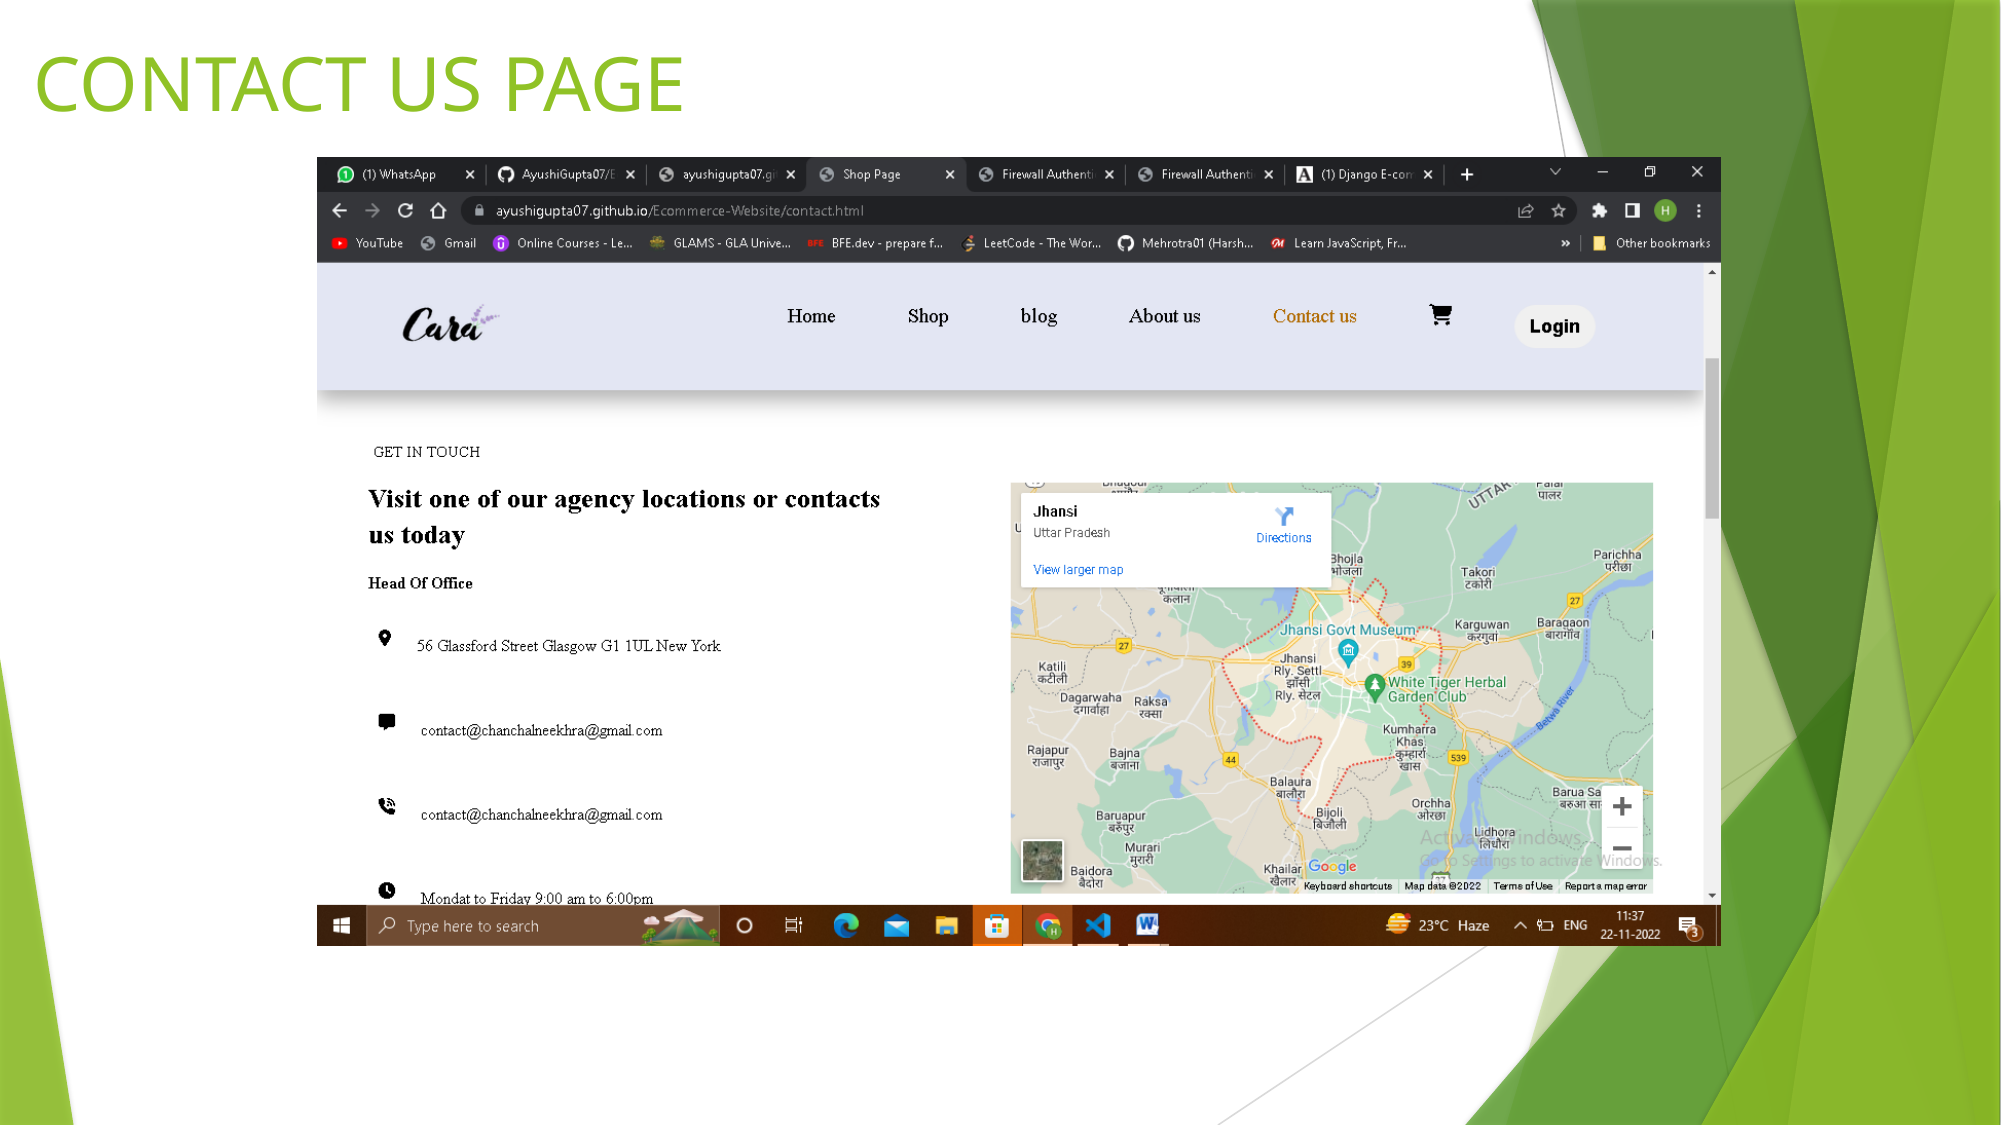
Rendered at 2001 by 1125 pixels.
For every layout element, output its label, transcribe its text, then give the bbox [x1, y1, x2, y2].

title CONTACT US PAGE [19, 28, 1522, 1081]
picture [316, 157, 1721, 947]
